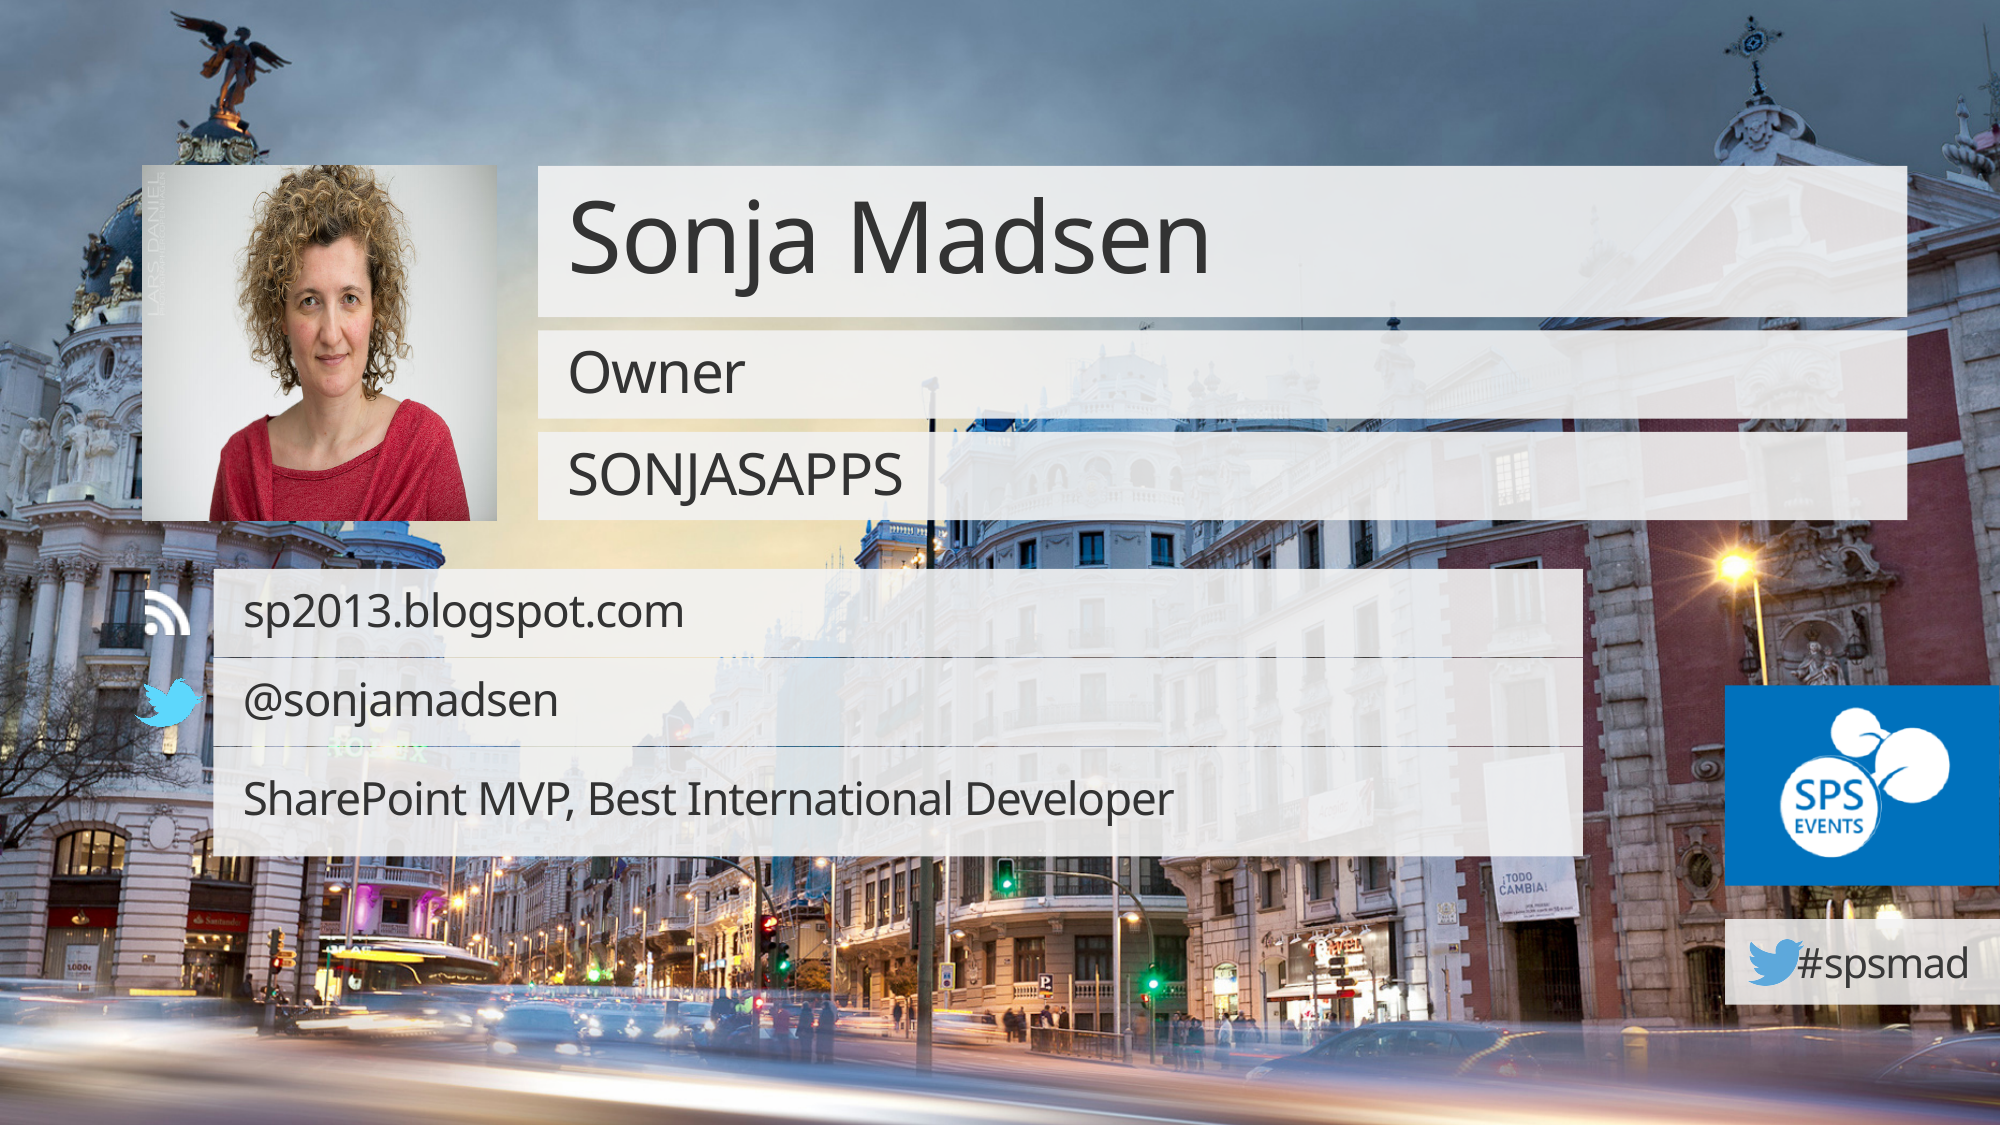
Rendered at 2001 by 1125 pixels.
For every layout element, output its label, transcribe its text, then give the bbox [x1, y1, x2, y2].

picture [1762, 699, 1966, 861]
picture [1747, 939, 1805, 986]
list SharePoint MVP, Best International Developer [213, 746, 1583, 857]
list Sonja Madsen [538, 165, 1908, 318]
list Owner [538, 330, 1908, 419]
picture [0, 0, 2000, 1125]
list @sonjamadsen [213, 657, 1583, 746]
list sp2013.blogspot.com [213, 568, 1583, 657]
list SONJASAPPS [538, 431, 1908, 521]
